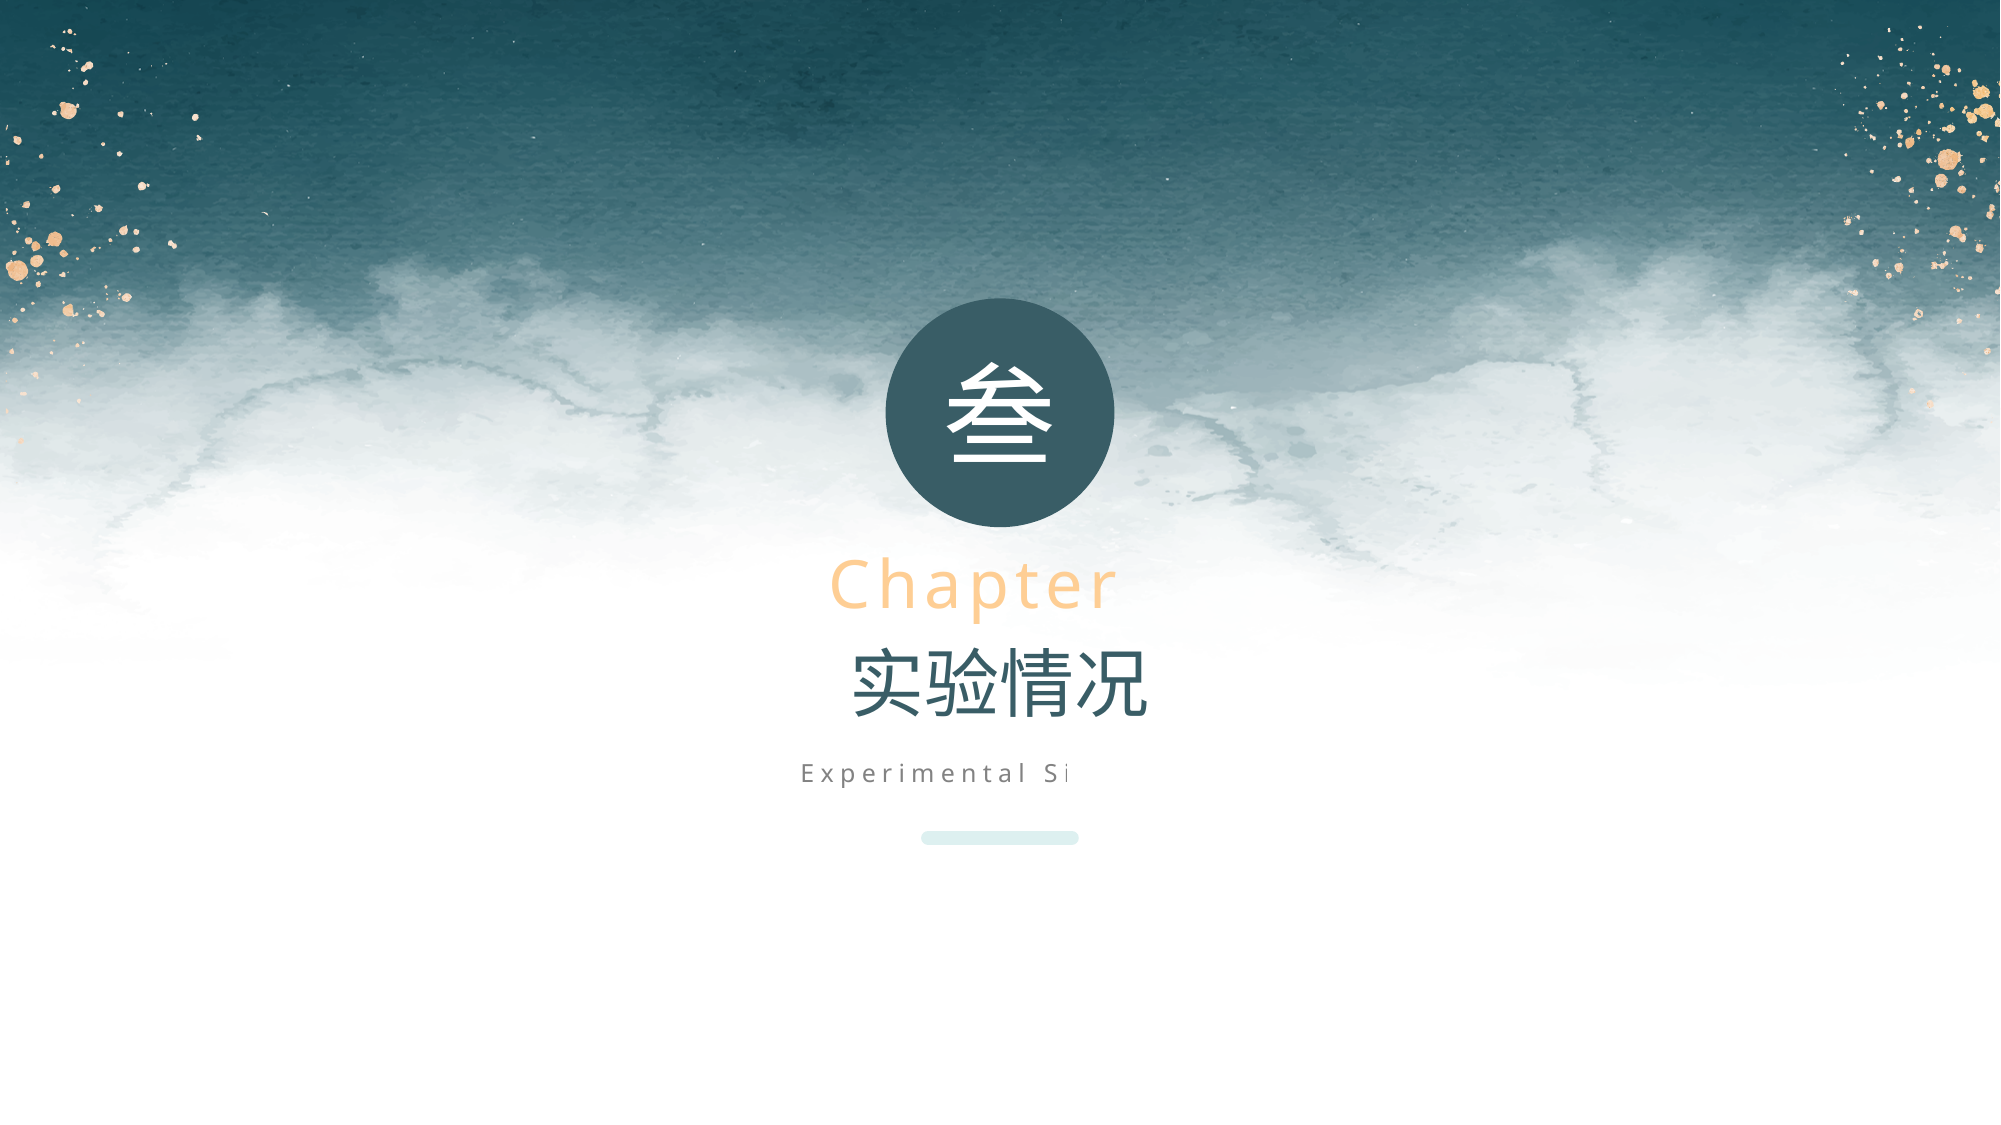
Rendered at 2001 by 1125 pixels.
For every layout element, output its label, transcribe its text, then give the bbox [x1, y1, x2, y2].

text_box Experimental Situation [785, 750, 1215, 795]
text_box 叁 [884, 297, 1116, 529]
text_box 实验情况 [835, 628, 1165, 734]
picture [0, 0, 2000, 791]
text_box Chapter [814, 533, 1133, 629]
